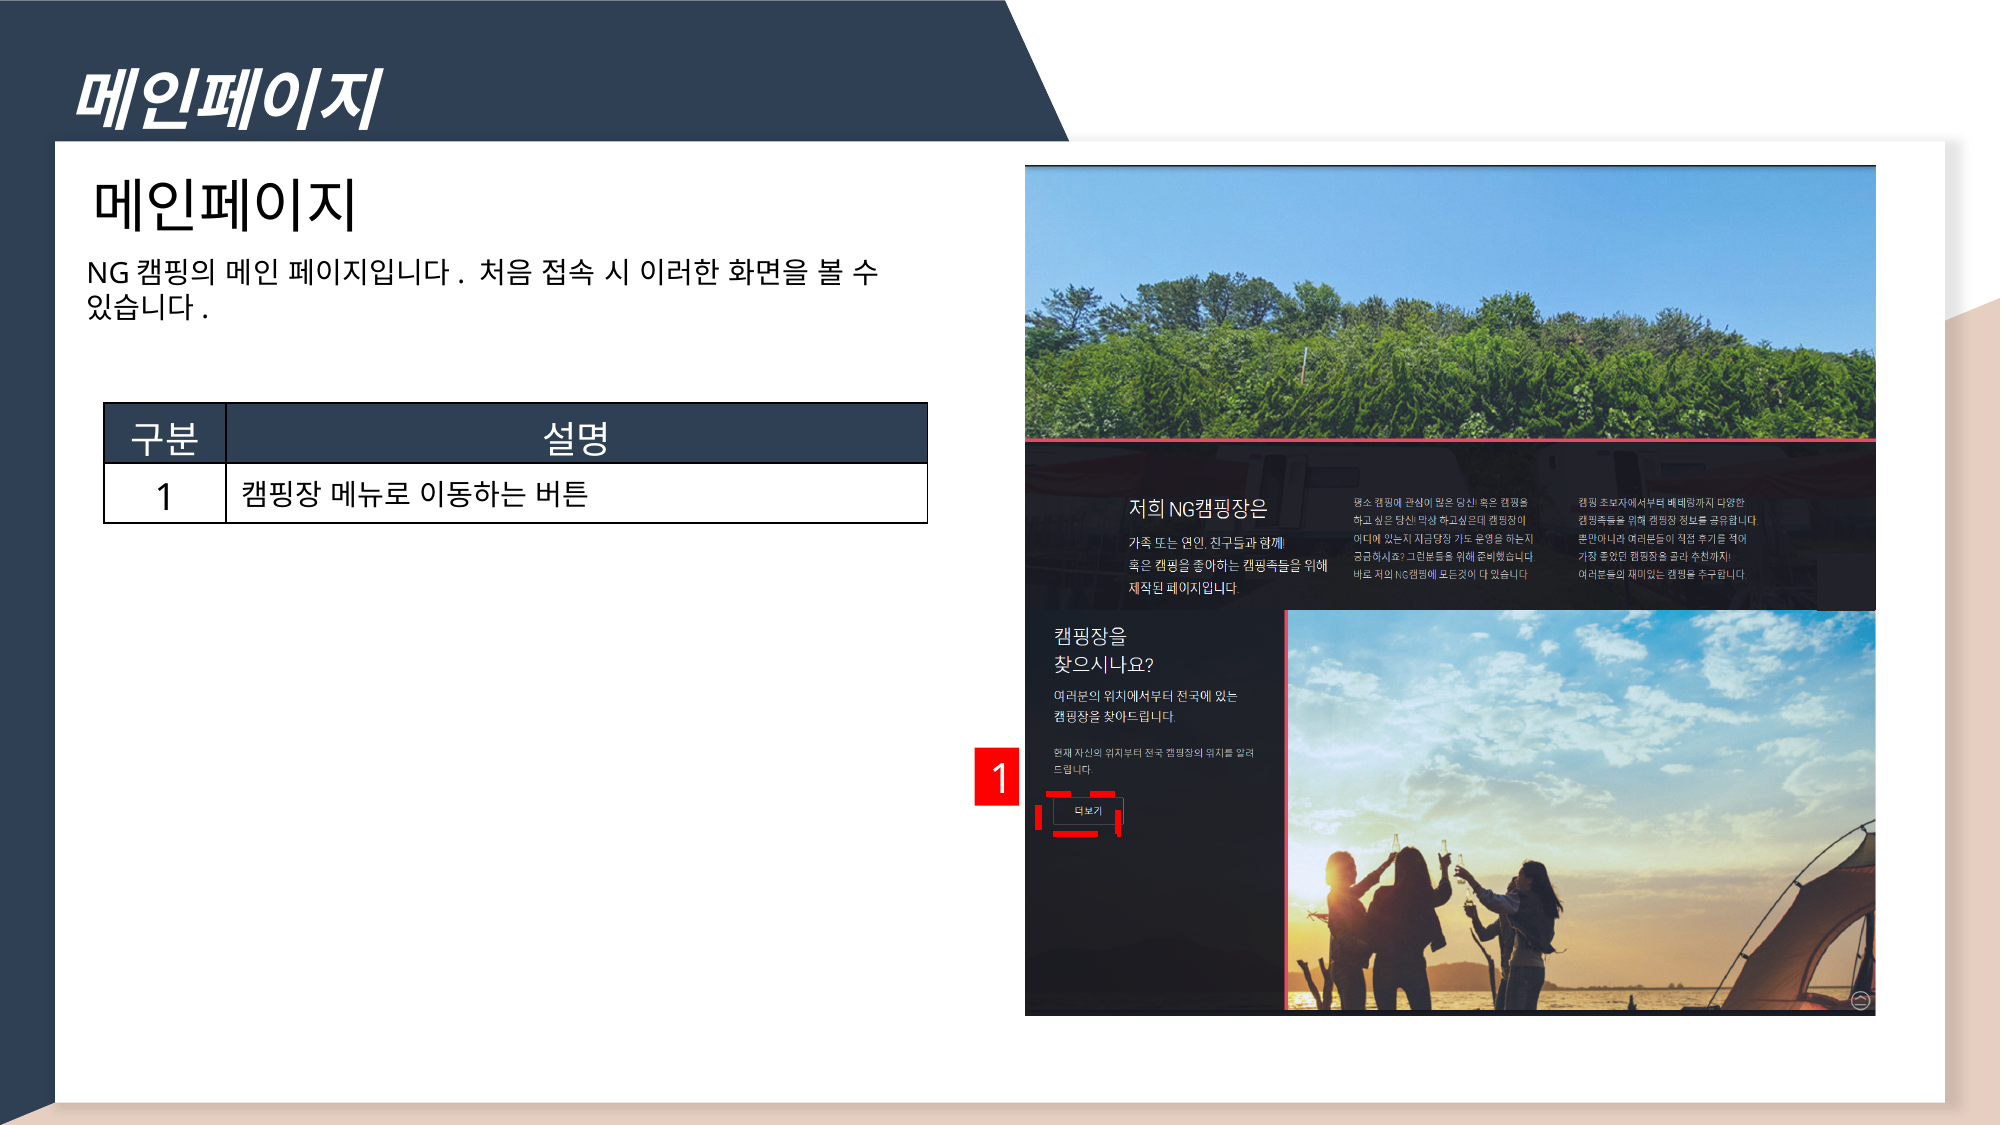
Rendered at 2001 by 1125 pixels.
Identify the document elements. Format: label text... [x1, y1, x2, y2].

table_cell 캠핑장 메뉴로 이동하는 버튼 [227, 464, 927, 522]
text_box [1025, 165, 1876, 1016]
text_box NG캠핑의 메인 페이지입니다. 처음 접속 시 이러한 화면을 볼 수 있습니다. [71, 247, 949, 332]
table_cell 1 [105, 464, 225, 522]
table_header 설명 [227, 404, 927, 462]
text_box 메인페이지 [55, 10, 453, 145]
text_box 1 [973, 746, 1020, 807]
text_box 메인페이지 [77, 161, 493, 247]
table_header 구분 [105, 404, 225, 462]
